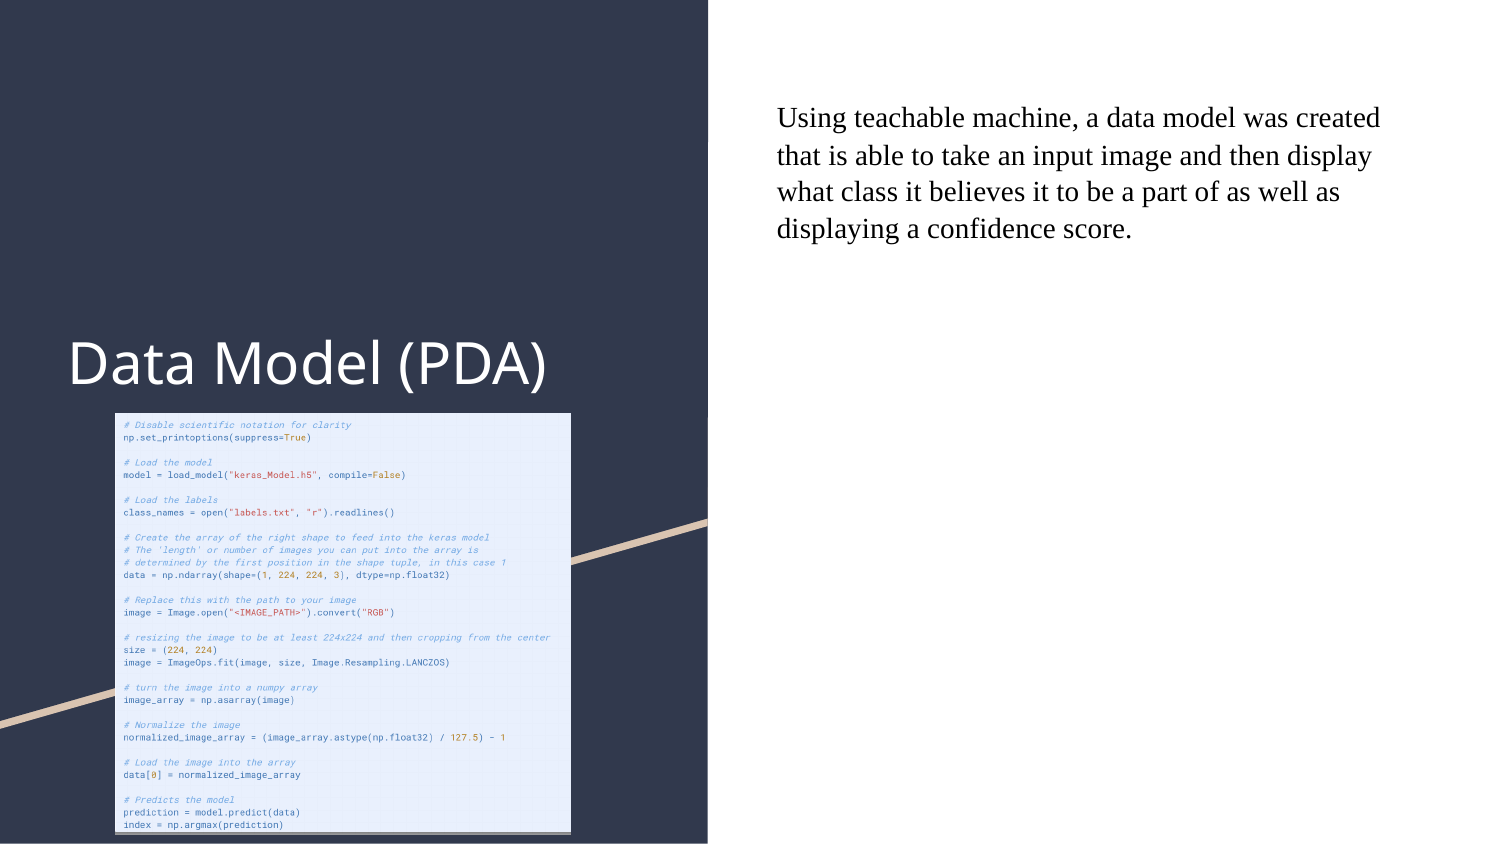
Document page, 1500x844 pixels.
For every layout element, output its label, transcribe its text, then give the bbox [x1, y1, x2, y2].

list Using teachable machine, a data model was created that is able to take an input image and then display what class it believes it to be a part of as well as displaying a confidence score. [761, 82, 1446, 755]
title Data Model (PDA) [52, 307, 661, 719]
picture [114, 412, 571, 836]
